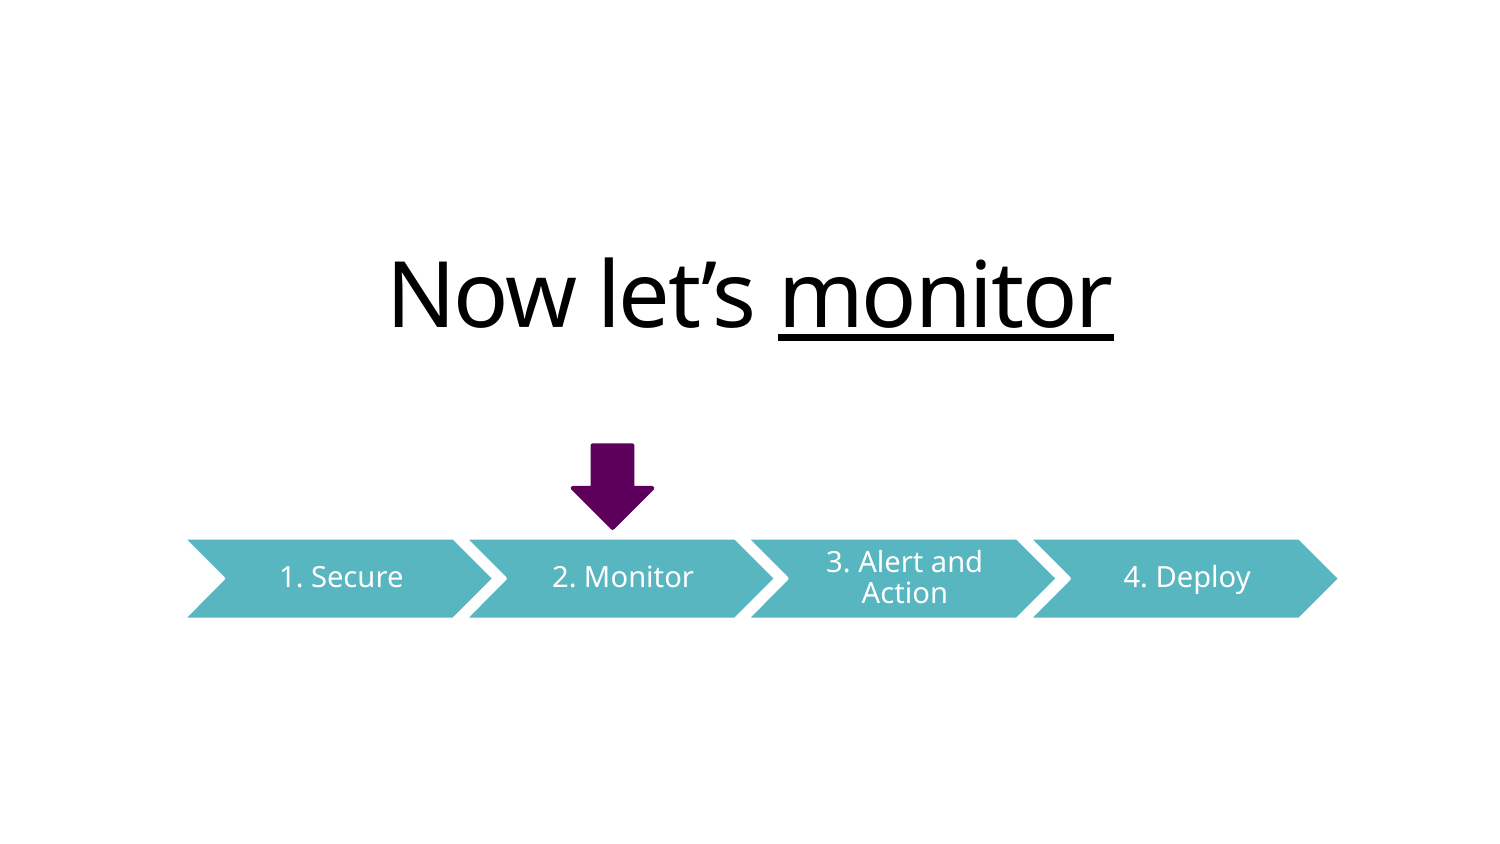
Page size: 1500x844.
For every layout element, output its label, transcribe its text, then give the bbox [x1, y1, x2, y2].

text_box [180, 537, 1341, 620]
title Now let’s monitor [63, 247, 1437, 348]
text_box [570, 443, 655, 530]
